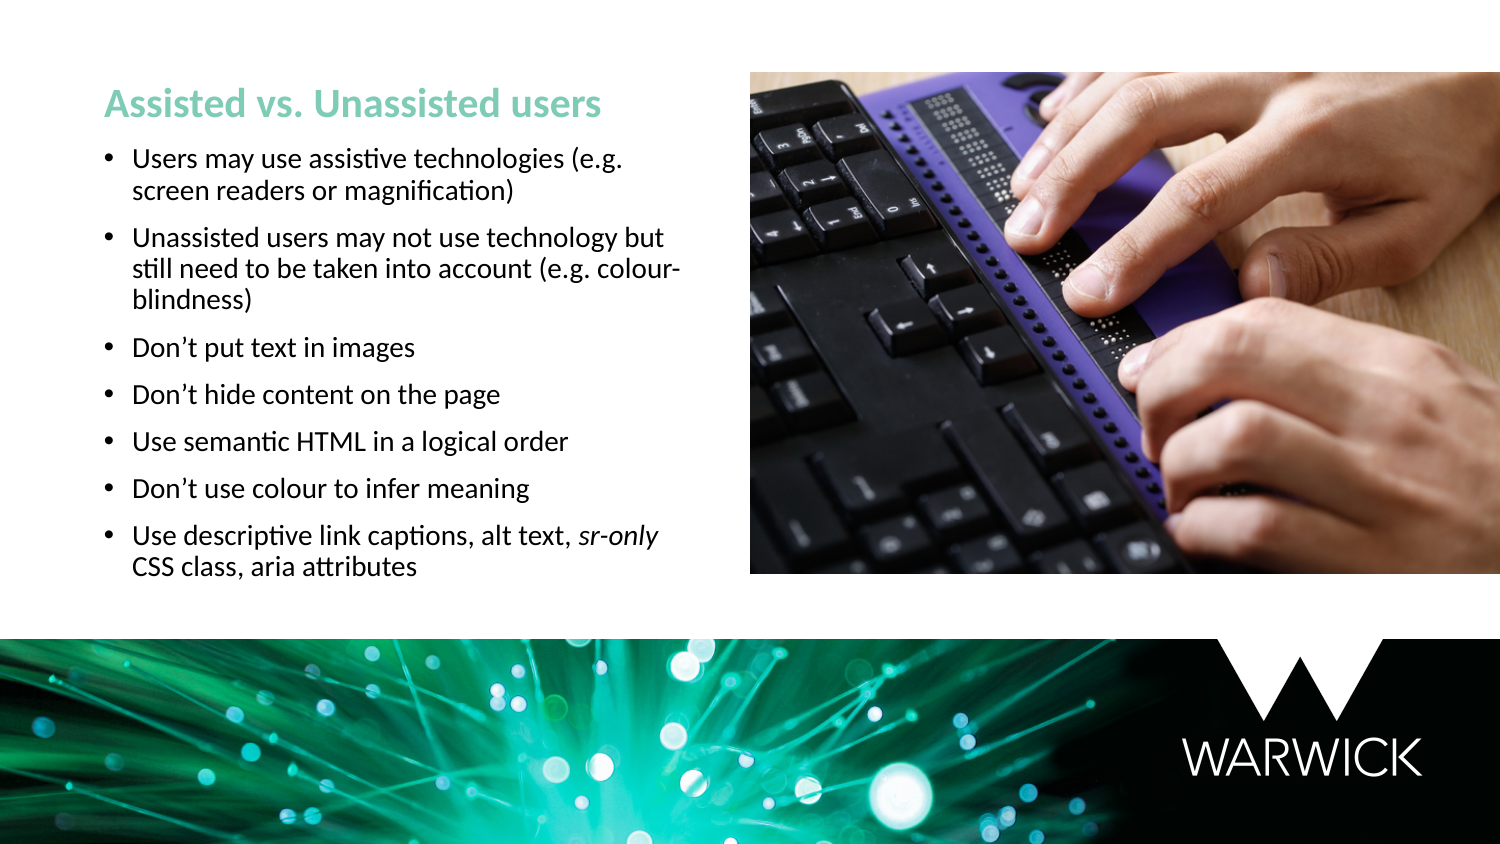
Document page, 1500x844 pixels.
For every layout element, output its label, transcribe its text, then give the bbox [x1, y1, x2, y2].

text_box Users may use assistive technologies (e.g. screen readers or magnification) Unassisted users may not use technology but still need to be taken into account (e.g. colour-blindness) Don’t put text in images Don’t hide content on the page Use semantic HTML in a logical order Don’t use colour to infer meaning Use descriptive link captions, alt text, sr-only CSS class, aria attributes [89, 136, 701, 618]
list Assisted vs. Unassisted users [89, 74, 701, 136]
picture [0, 0, 1500, 844]
